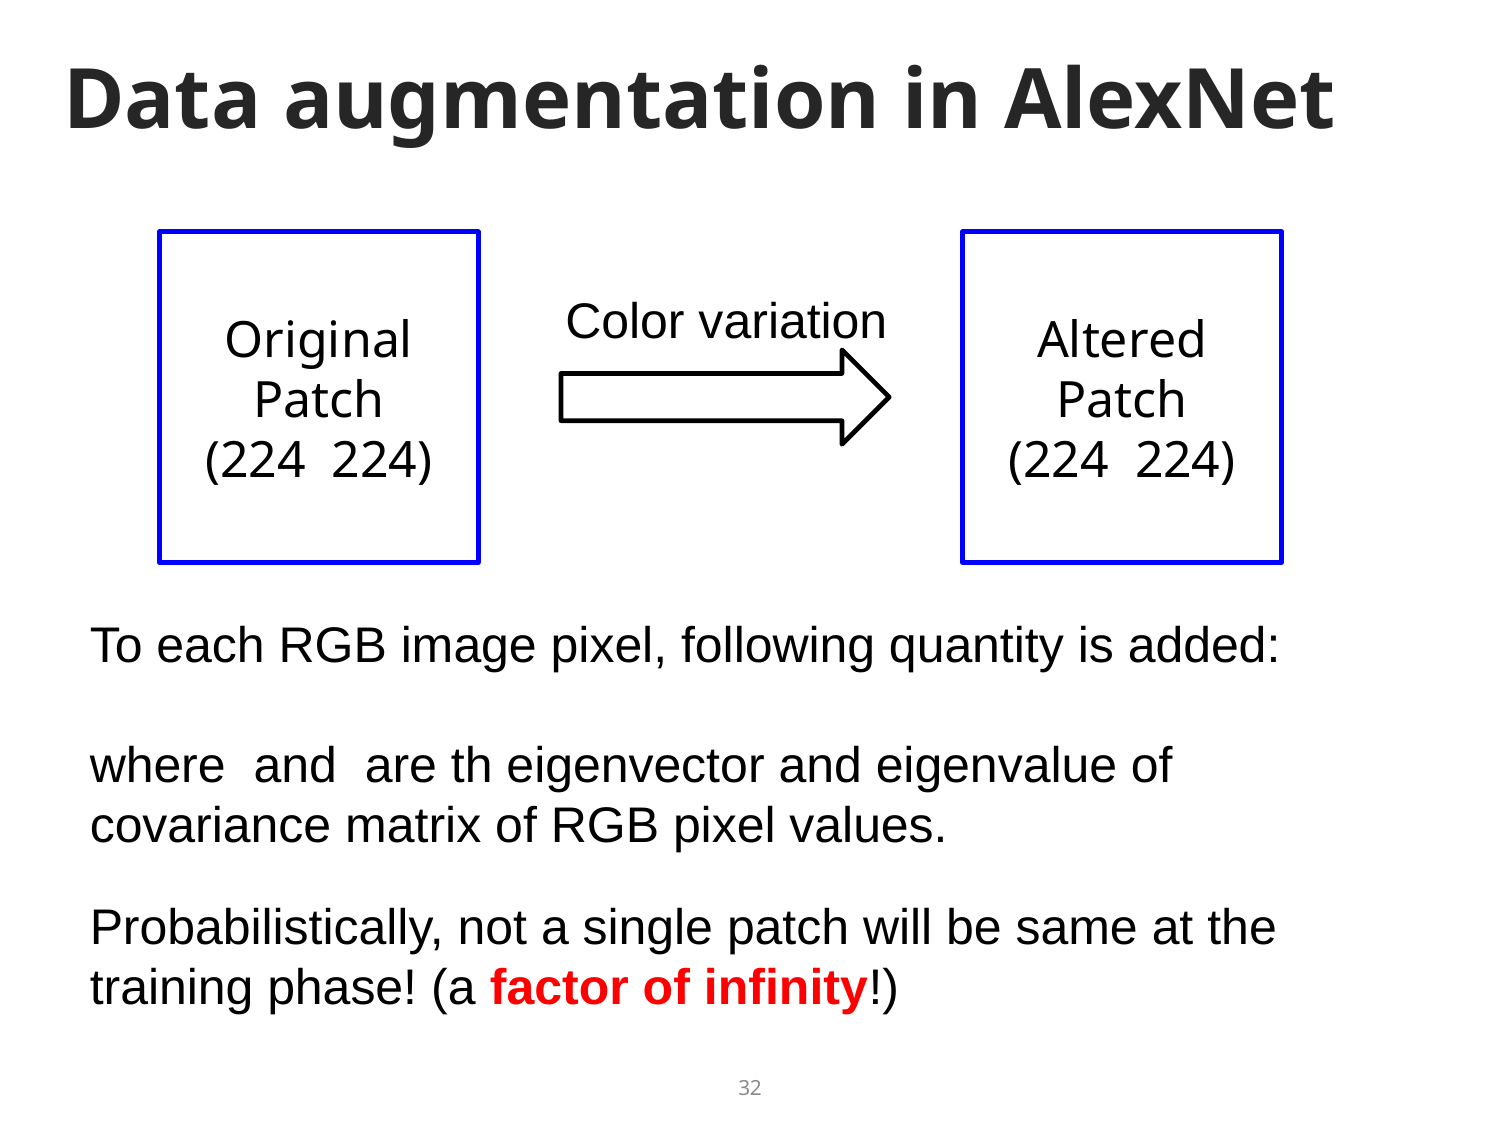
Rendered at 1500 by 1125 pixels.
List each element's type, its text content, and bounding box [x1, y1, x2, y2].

text_box [558, 356, 892, 447]
slide_number 32 [575, 1058, 925, 1119]
text_box Probabilistically, not a single patch will be same at the training phase! (a factor of infinity!) [75, 886, 1400, 1022]
title Data augmentation in AlexNet [48, 41, 1456, 149]
text_box Color variation [525, 280, 928, 356]
